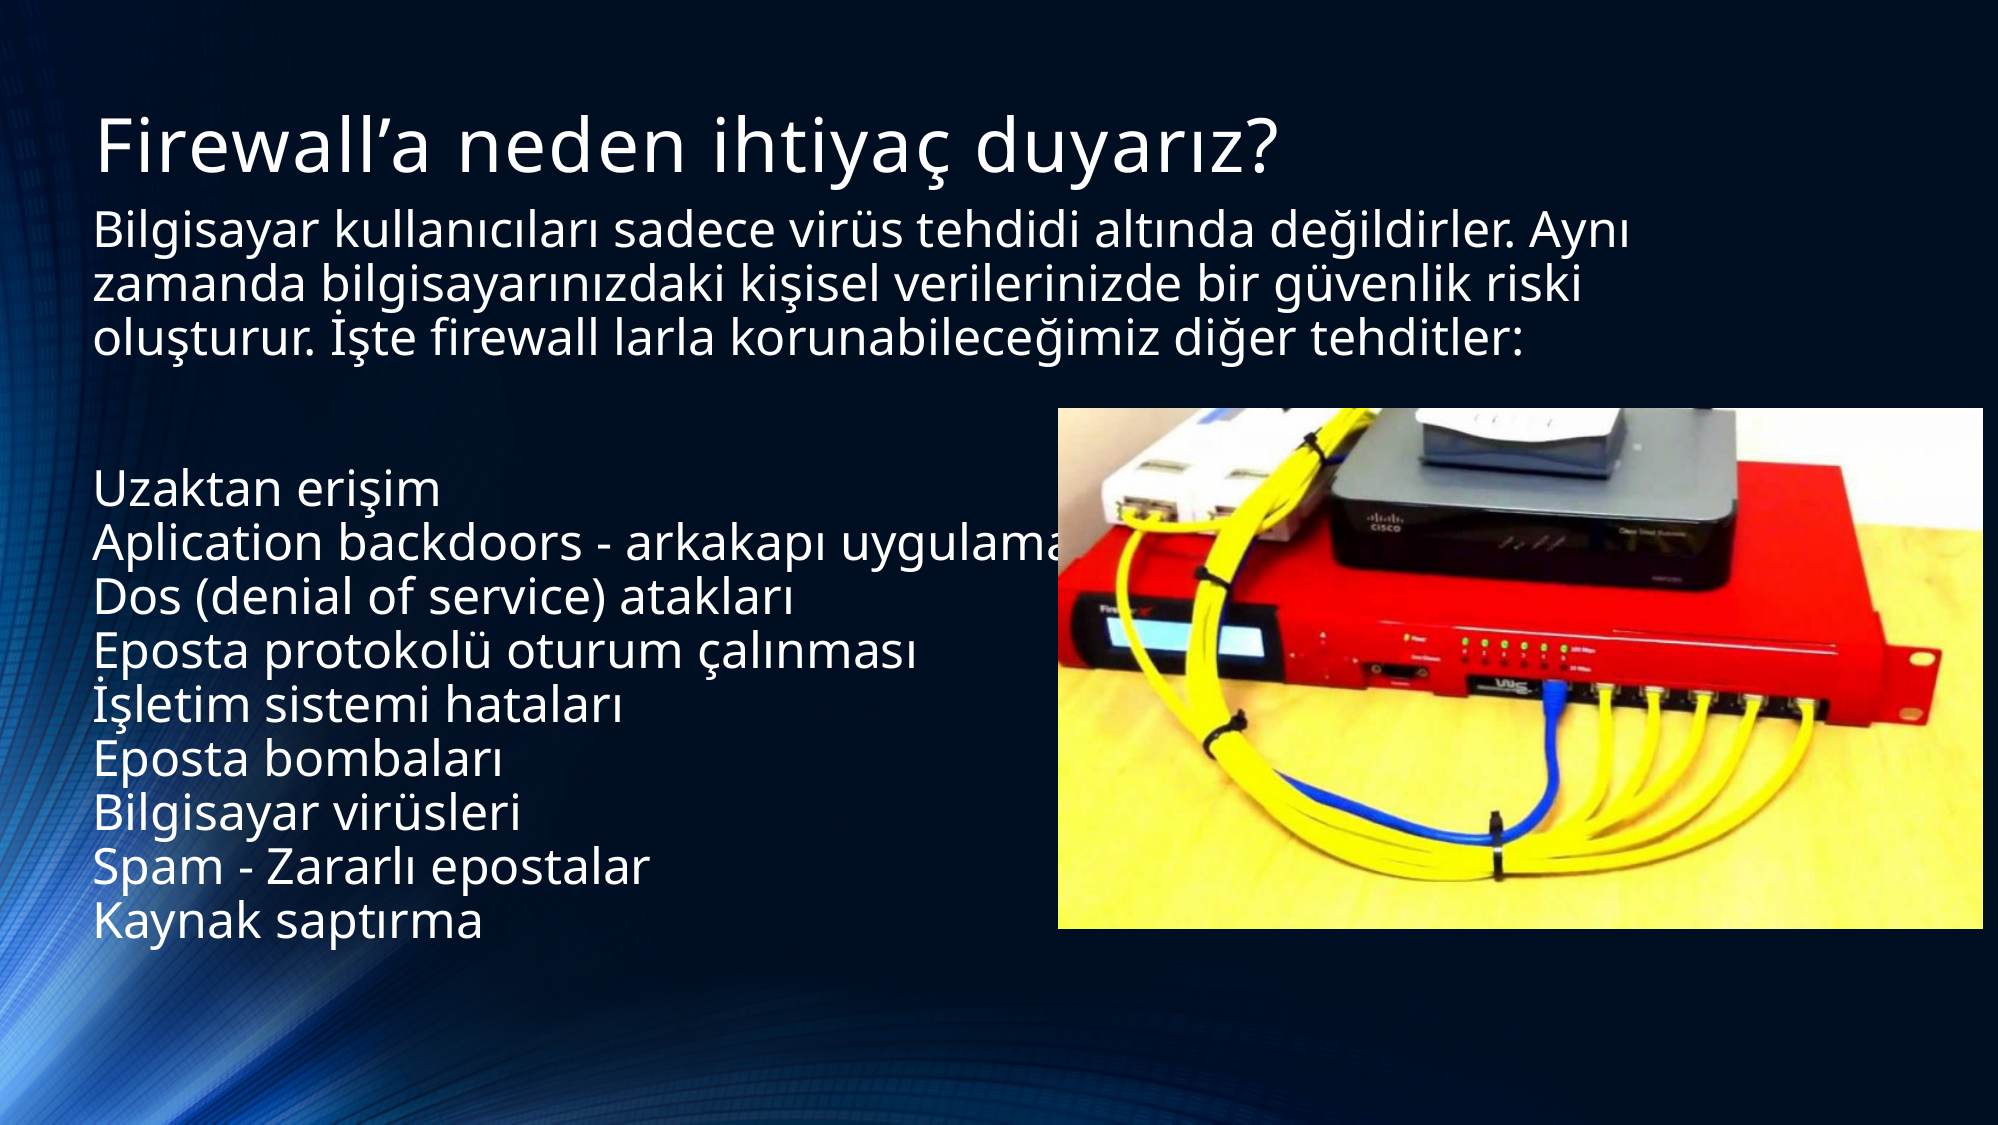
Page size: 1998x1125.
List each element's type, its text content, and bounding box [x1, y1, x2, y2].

list Bilgisayar kullanıcıları sadece virüs tehdidi altında değildirler. Aynı zamanda bilgisayarınızdaki kişisel verilerinizde bir güvenlik riski oluşturur. İşte firewall larla korunabileceğimiz diğer tehditler: Uzaktan erişim Aplication backdoors - arkakapı uygulamaları Dos (denial of service) atakları Eposta protokolü oturum çalınması İşletim sistemi hataları Eposta bombaları Bilgisayar virüsleri Spam - Zararlı epostalar Kaynak saptırma [84, 196, 1763, 1084]
title Firewall’a neden ihtiyaç duyarız? [86, 0, 1588, 196]
picture [0, 0, 1998, 1125]
